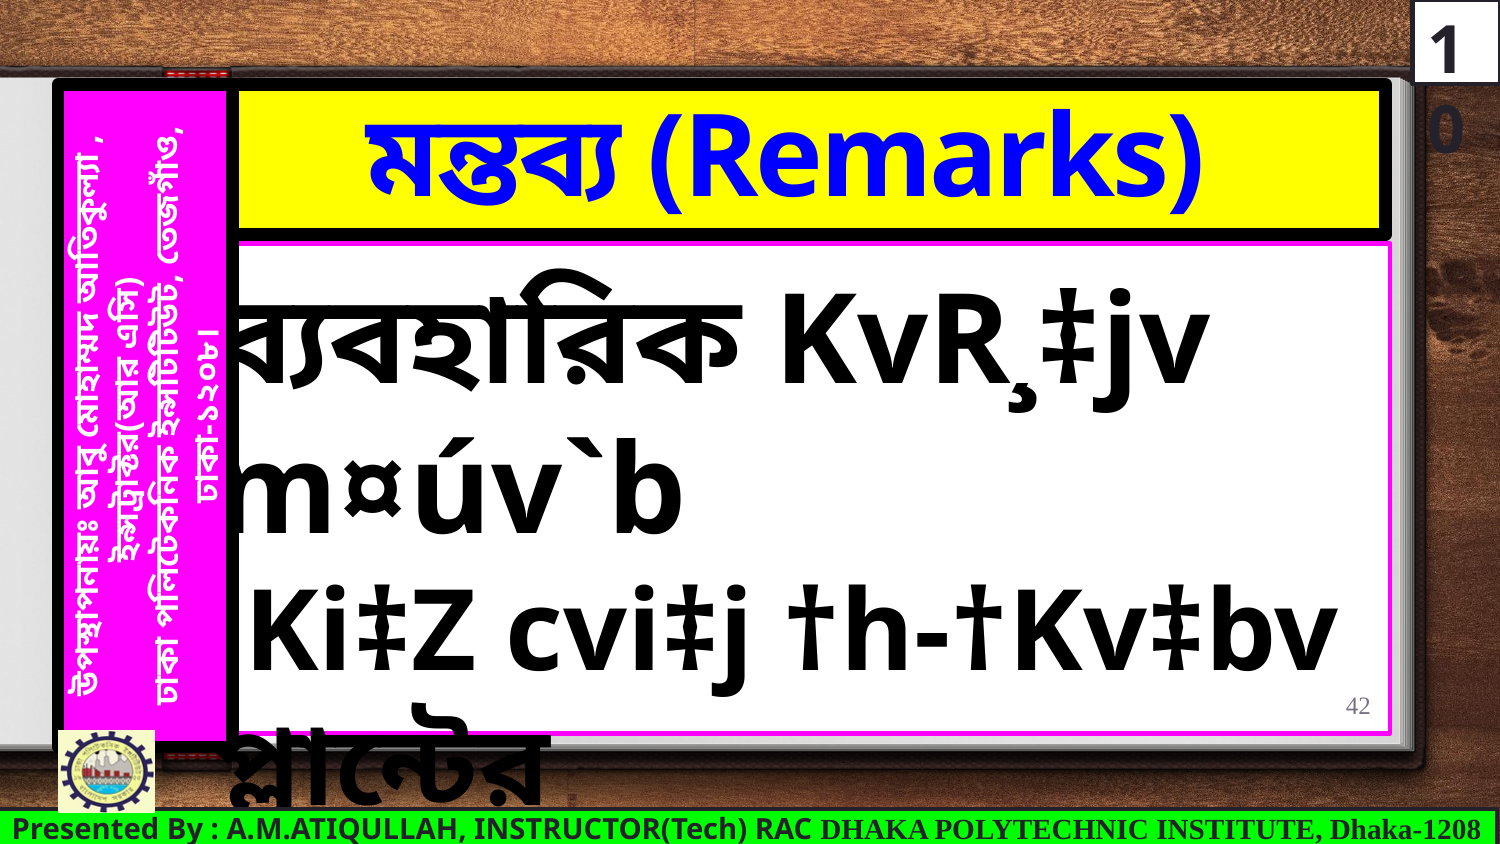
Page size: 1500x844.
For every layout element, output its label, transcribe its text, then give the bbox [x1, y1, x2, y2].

text_box 10 [1410, 0, 1500, 86]
text_box Presented By : A.M.ATIQULLAH, INSTRUCTOR(Tech) RAC DHAKA POLYTECHNIC INSTITUTE, Dhaka-1208 [0, 807, 1499, 844]
title মন্তব্য (Remarks) [233, 84, 1386, 235]
picture [0, 0, 1500, 844]
text_box উপস্থাপনায়ঃ আবু মোহাম্মদ আতিকুল্যা , ইন্সট্রাক্টর(আর এসি) ঢাকা পলিটেকনিক ইন্সটিটিউট, তেজগাঁও, ঢাকা-১২০৮। [58, 84, 233, 747]
slide_number 42 [1295, 672, 1386, 737]
subtitle ব্যবহারিক KvR¸‡jv m¤úv`b Ki‡Z cvi‡j †h-†Kv‡bv প্লান্টের BKzBc‡g›U wbe©vPb Ki‡Z m¶g n‡e - আল্লাহ হাফিজ - 24-06-2021 [233, 241, 1392, 735]
